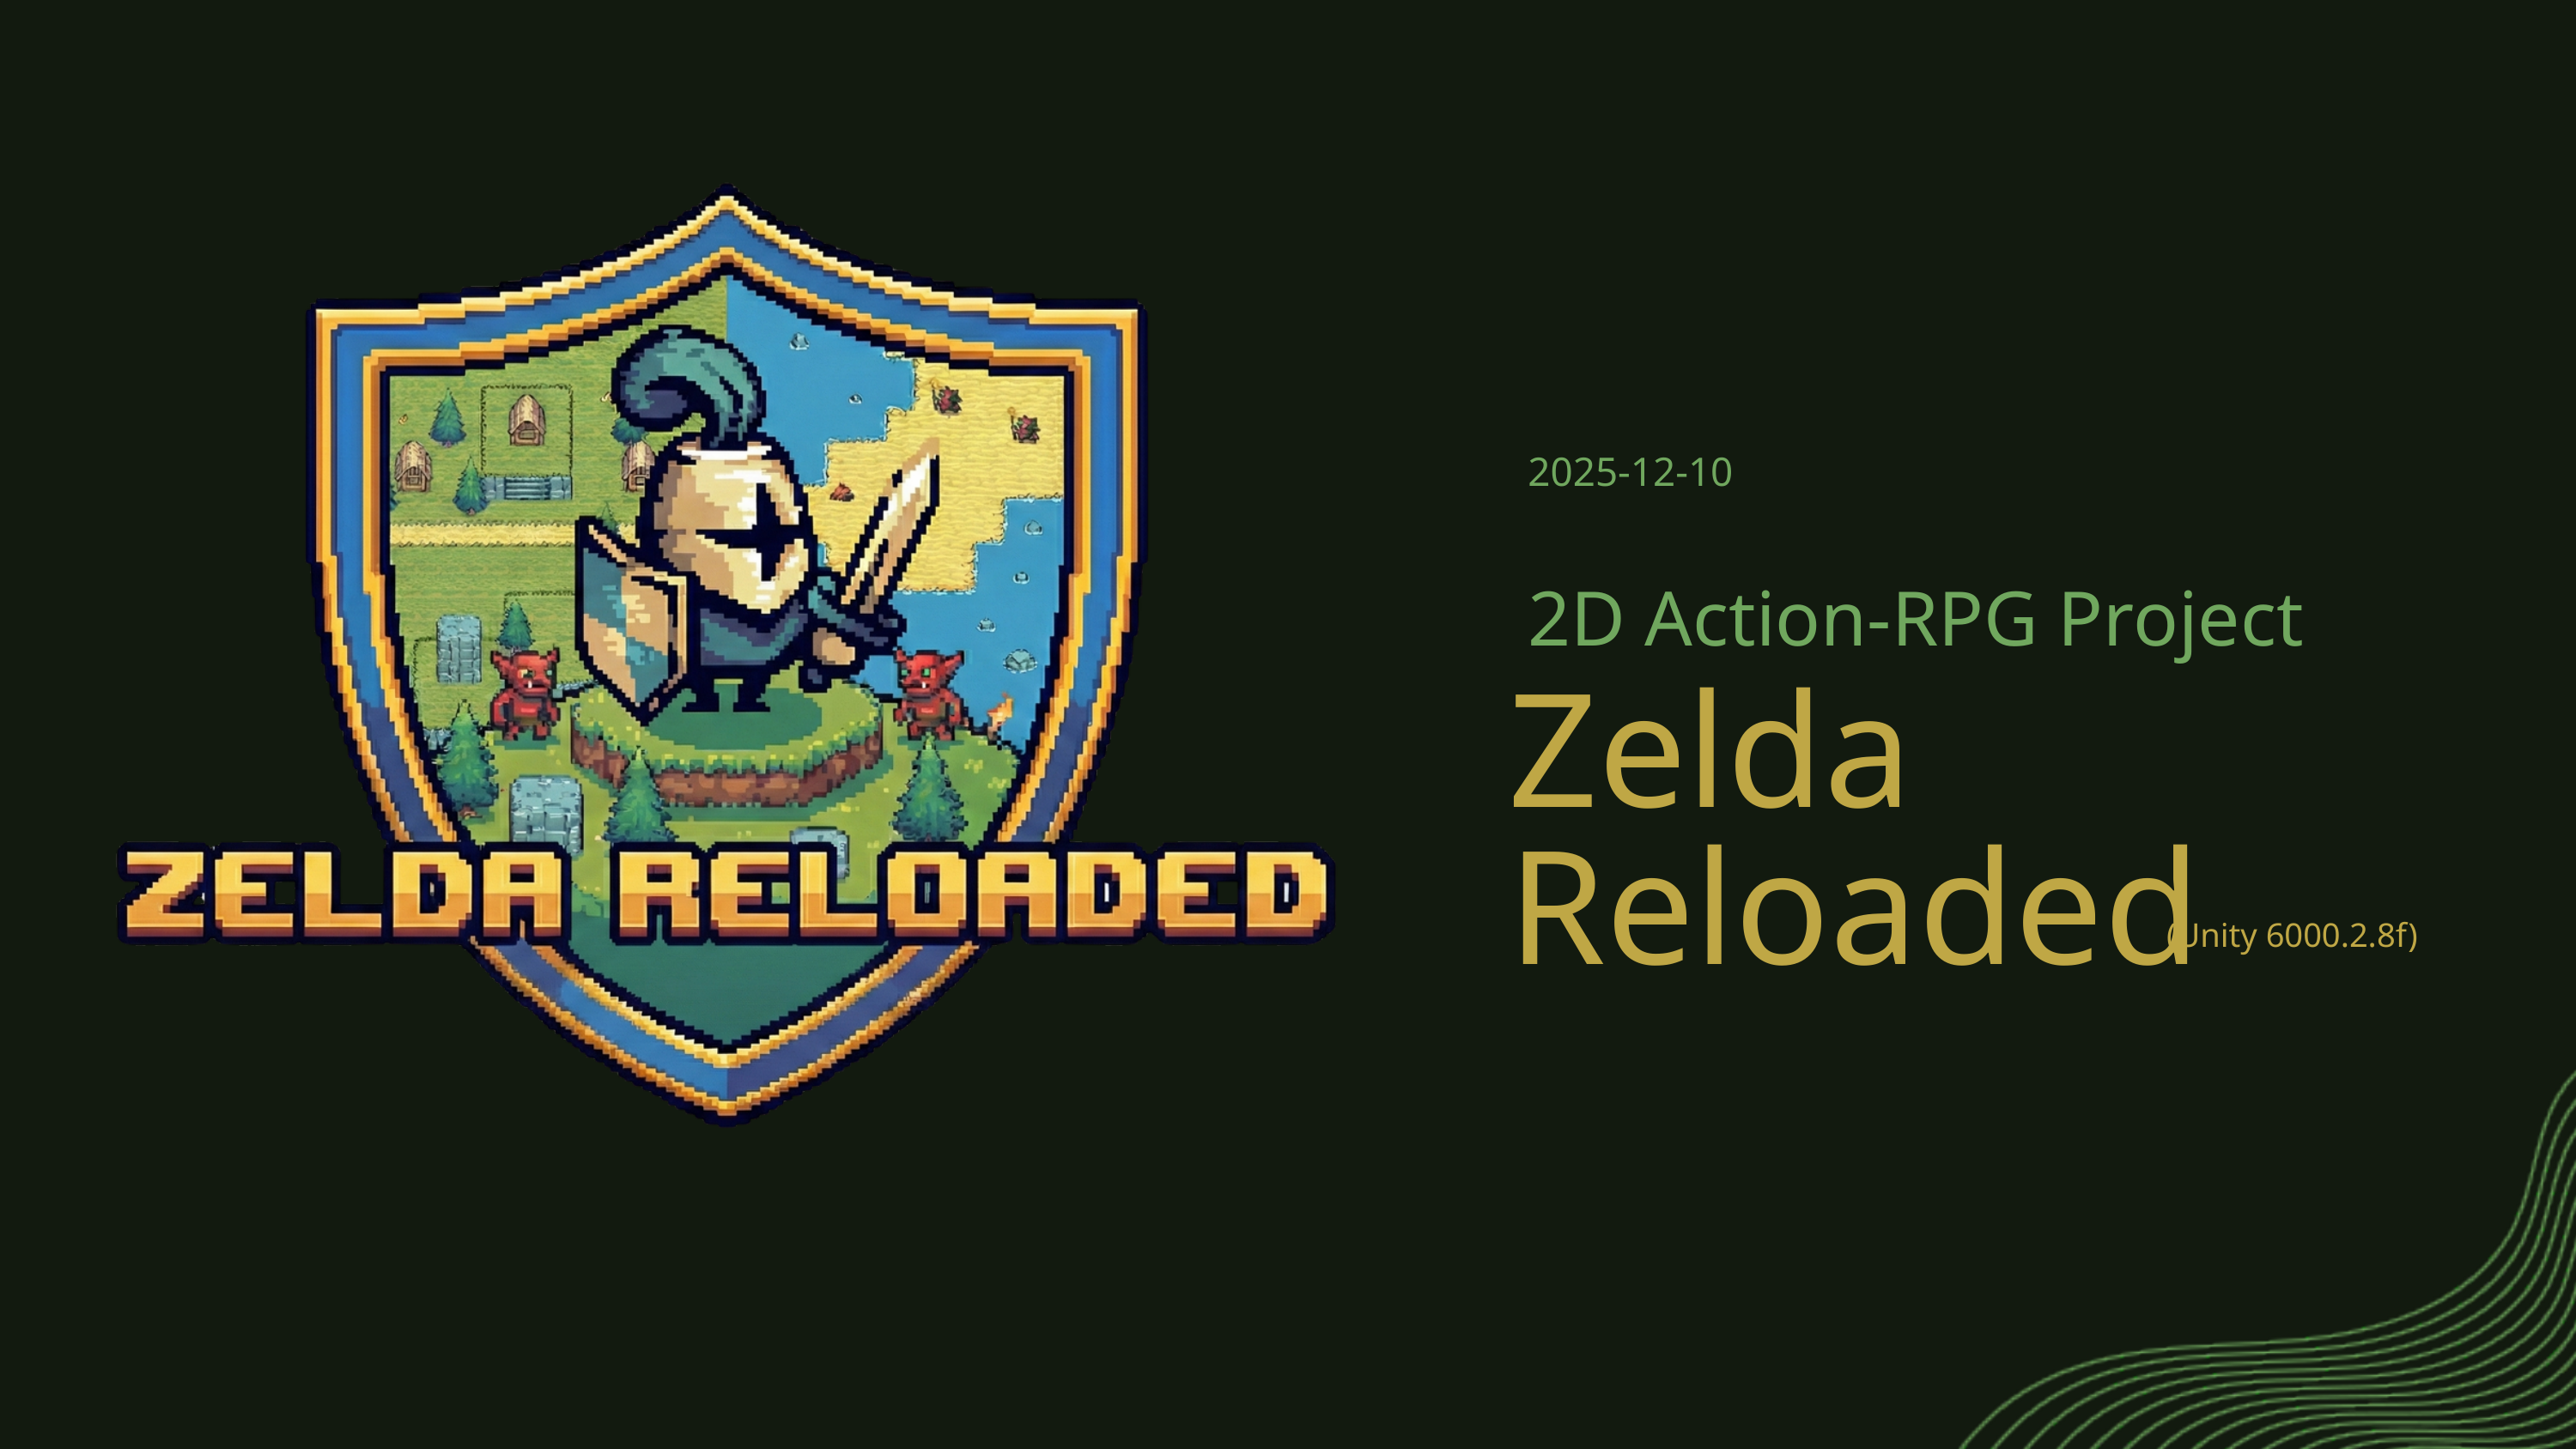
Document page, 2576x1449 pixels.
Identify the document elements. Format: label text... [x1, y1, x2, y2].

text_box Zelda Reloaded [1552, 682, 2478, 997]
text_box 2D Action-RPG Project [1552, 555, 2498, 661]
text_box (Unity 6000.2.8f) [2166, 921, 2426, 987]
text_box [0, 130, 1552, 1195]
text_box 2025-12-10 [1552, 439, 2498, 494]
text_box [1917, 955, 2576, 1449]
